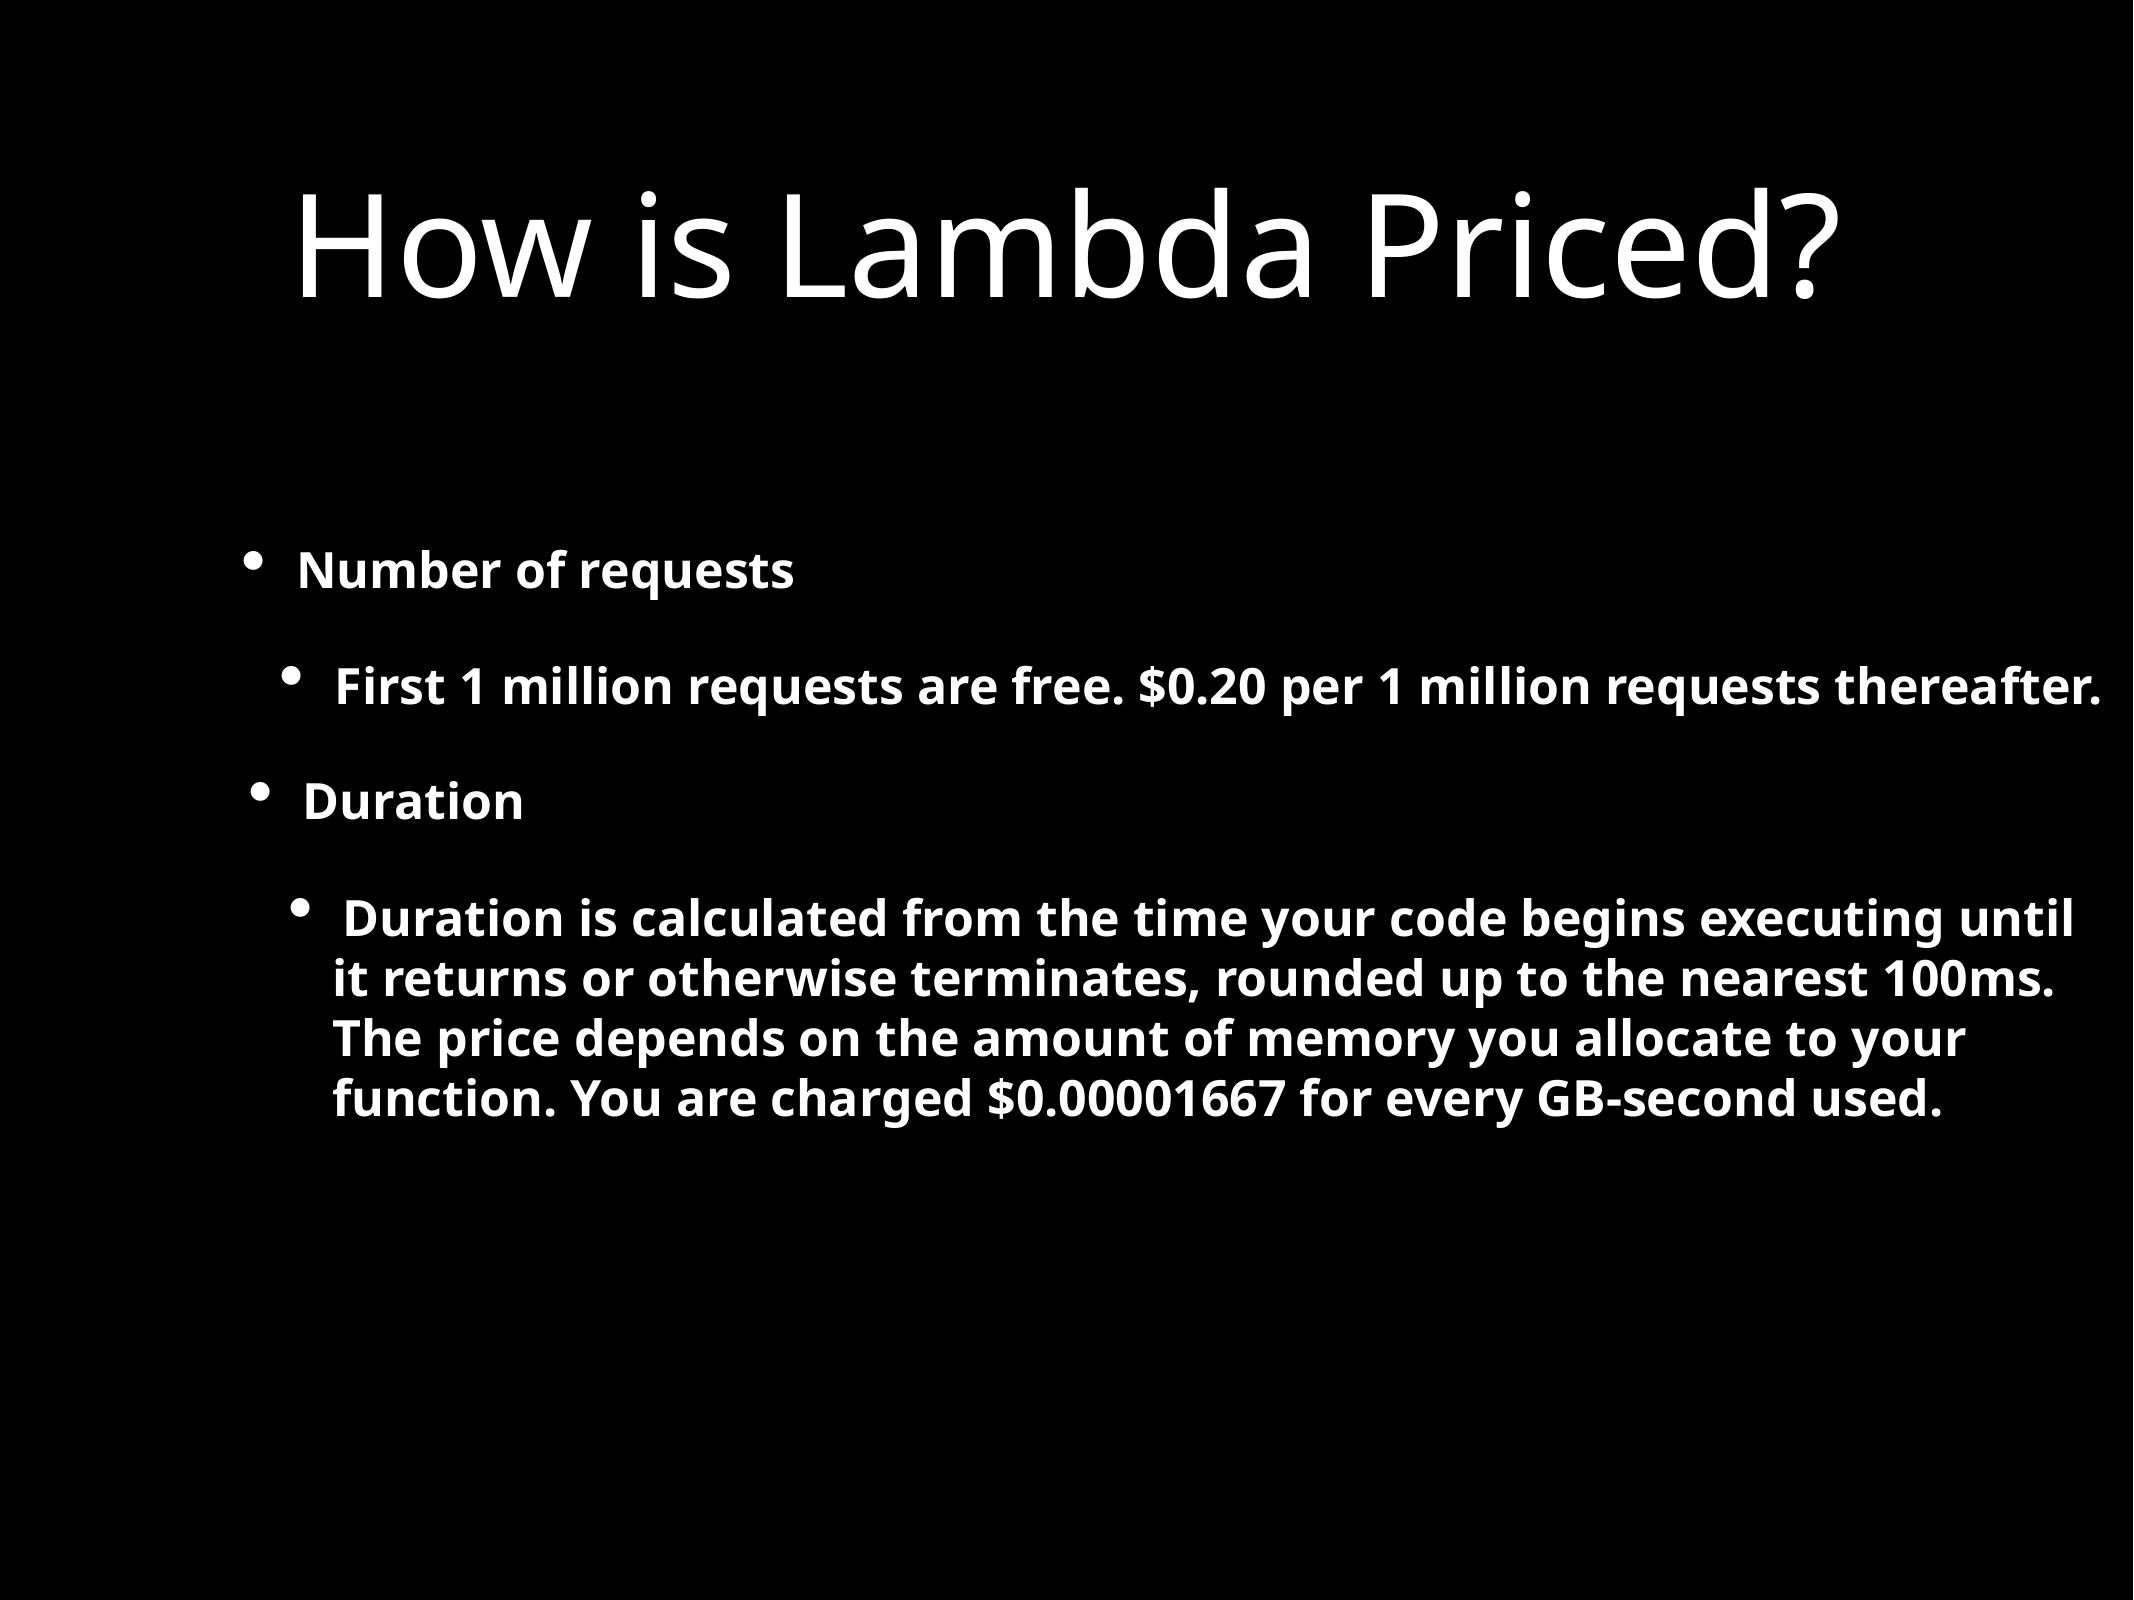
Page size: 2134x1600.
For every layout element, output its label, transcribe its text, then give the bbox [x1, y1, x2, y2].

text_box Duration is calculated from the time your code begins executing until it returns or otherwise terminates, rounded up to the nearest 100ms. The price depends on the amount of memory you allocate to your function. You are charged $0.00001667 for every GB-second used. [206, 877, 2085, 1135]
title How is Lambda Priced? [66, 0, 2067, 336]
text_box Number of requests [233, 530, 804, 607]
text_box Duration [240, 761, 534, 839]
text_box First 1 million requests are free. $0.20 per 1 million requests thereafter. [198, 646, 2112, 723]
